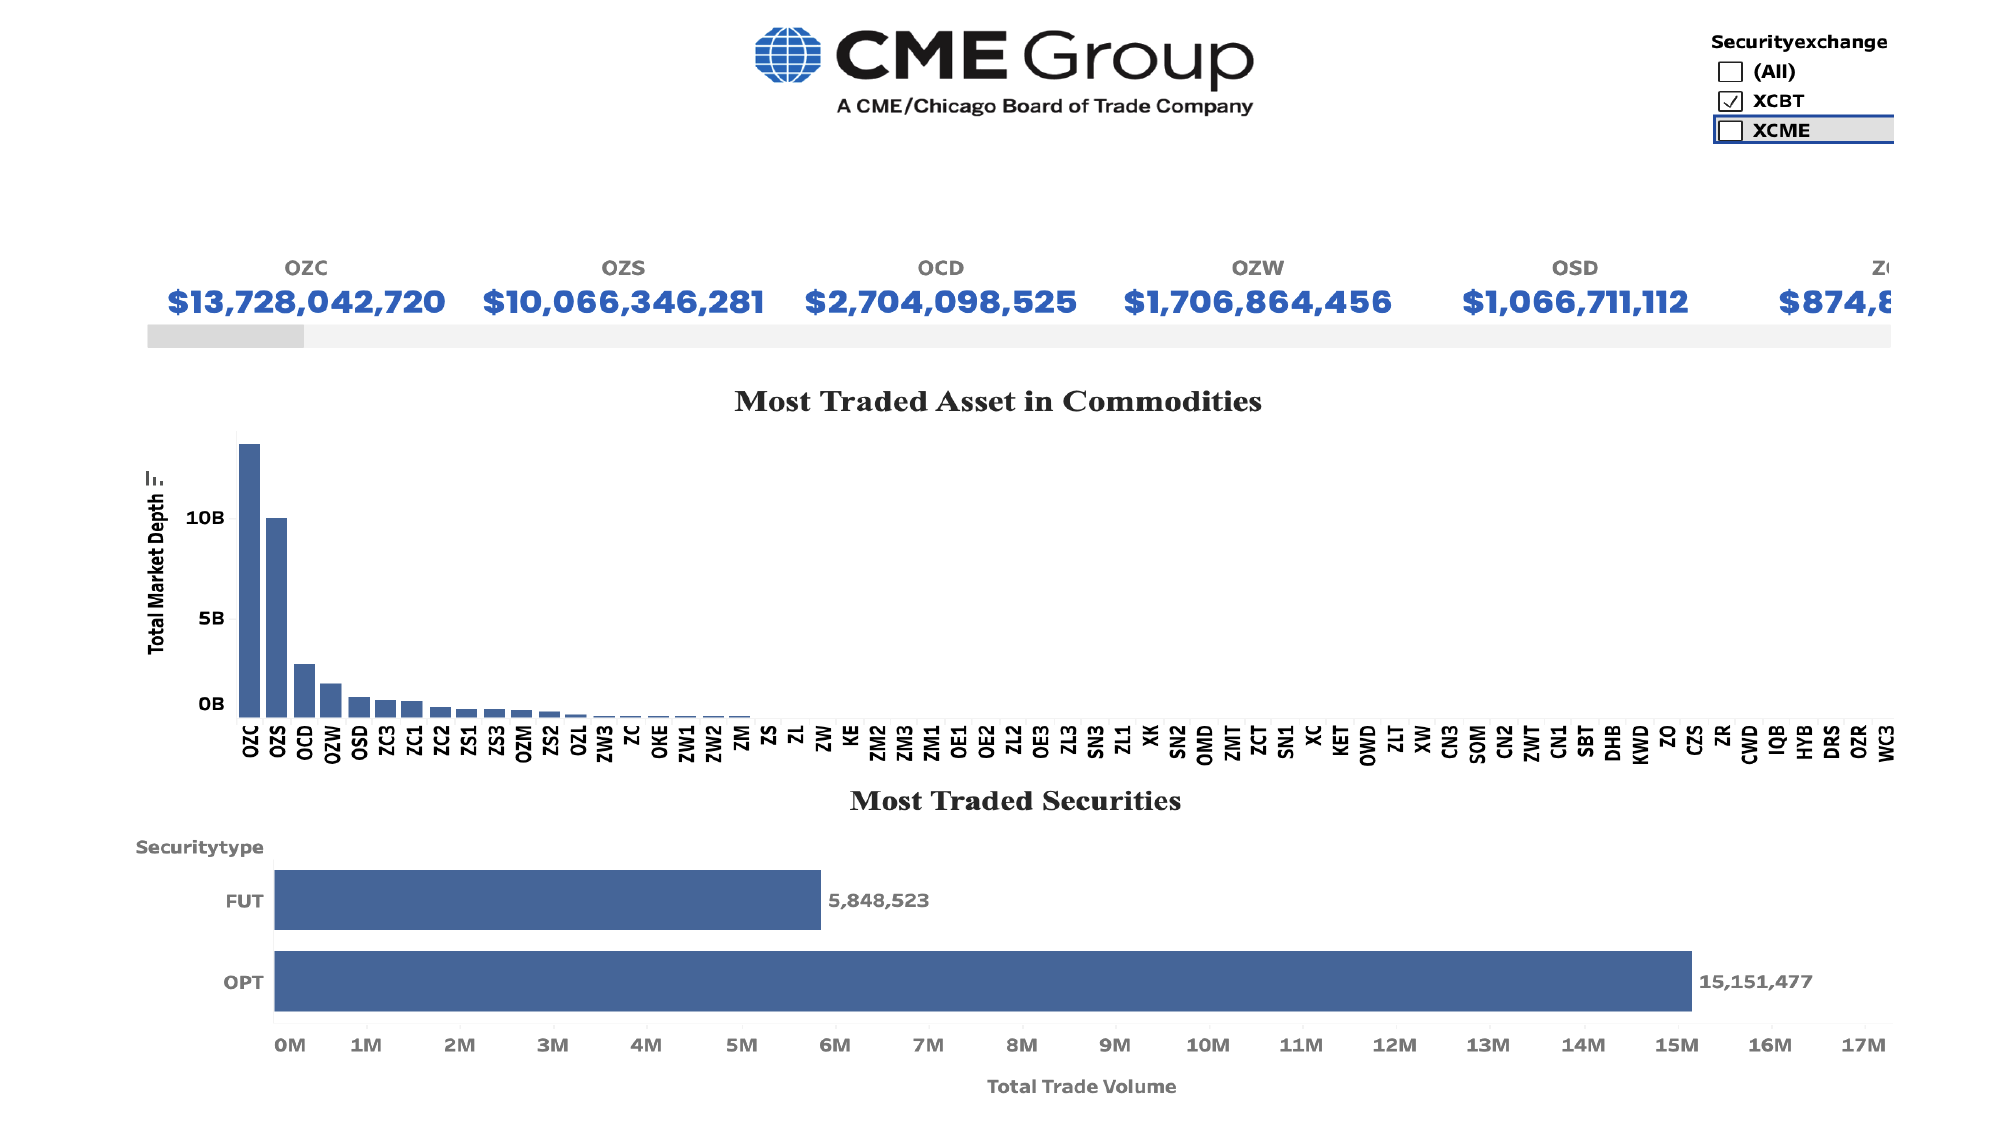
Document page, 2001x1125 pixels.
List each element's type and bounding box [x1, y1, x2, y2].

picture [133, 0, 1895, 1125]
